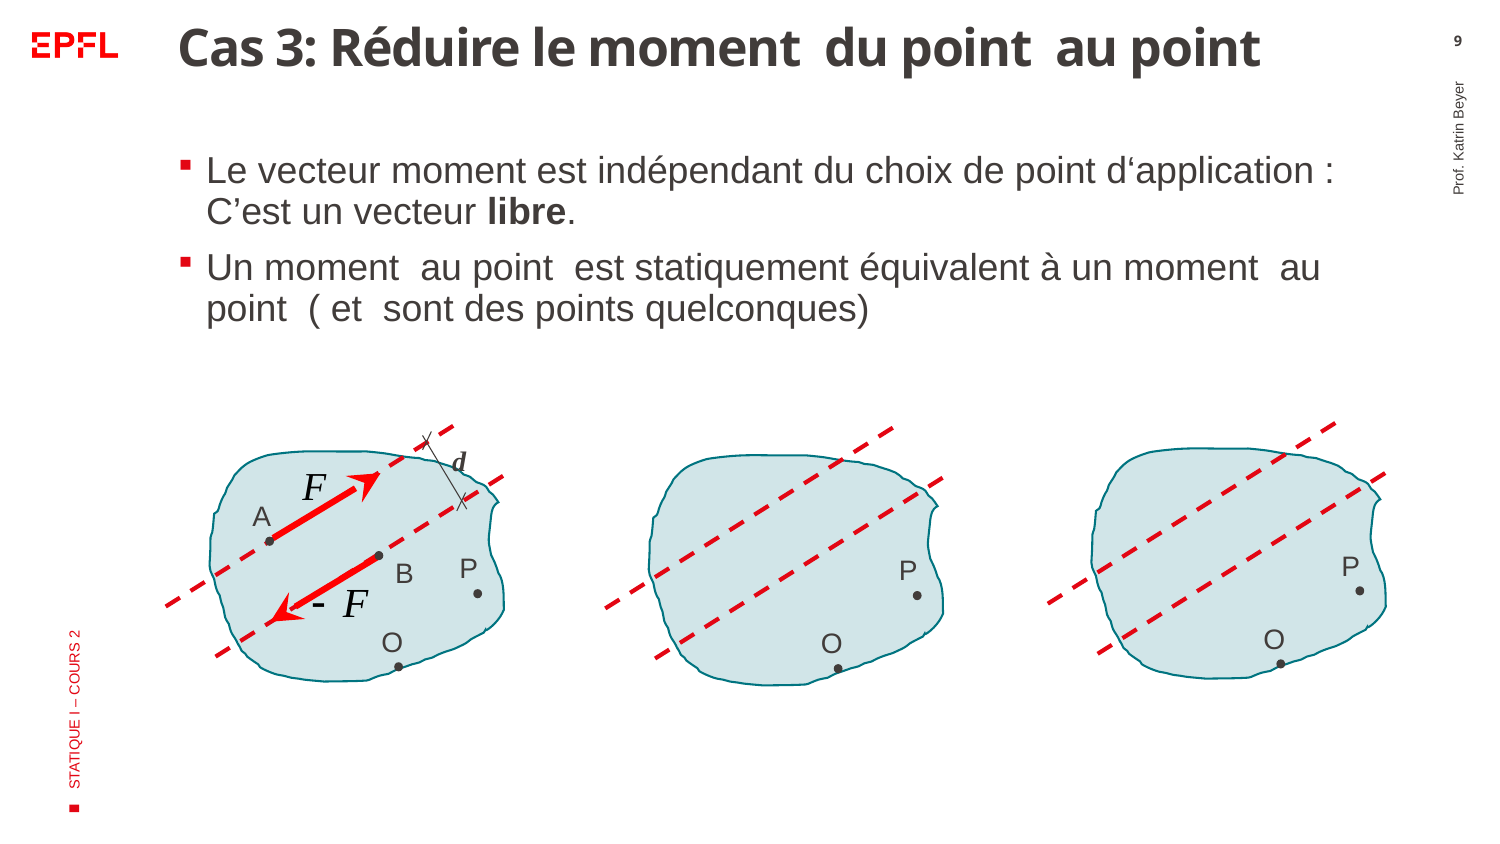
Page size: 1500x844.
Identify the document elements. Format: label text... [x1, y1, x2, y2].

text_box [165, 424, 505, 682]
footer Prof. Katrin Beyer [1415, 59, 1500, 641]
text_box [1047, 421, 1387, 679]
slide_number 9 [1415, 32, 1500, 59]
slide_number STATIQUE I – COURS 2 [0, 256, 149, 805]
picture [21, 21, 129, 69]
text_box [605, 426, 945, 686]
